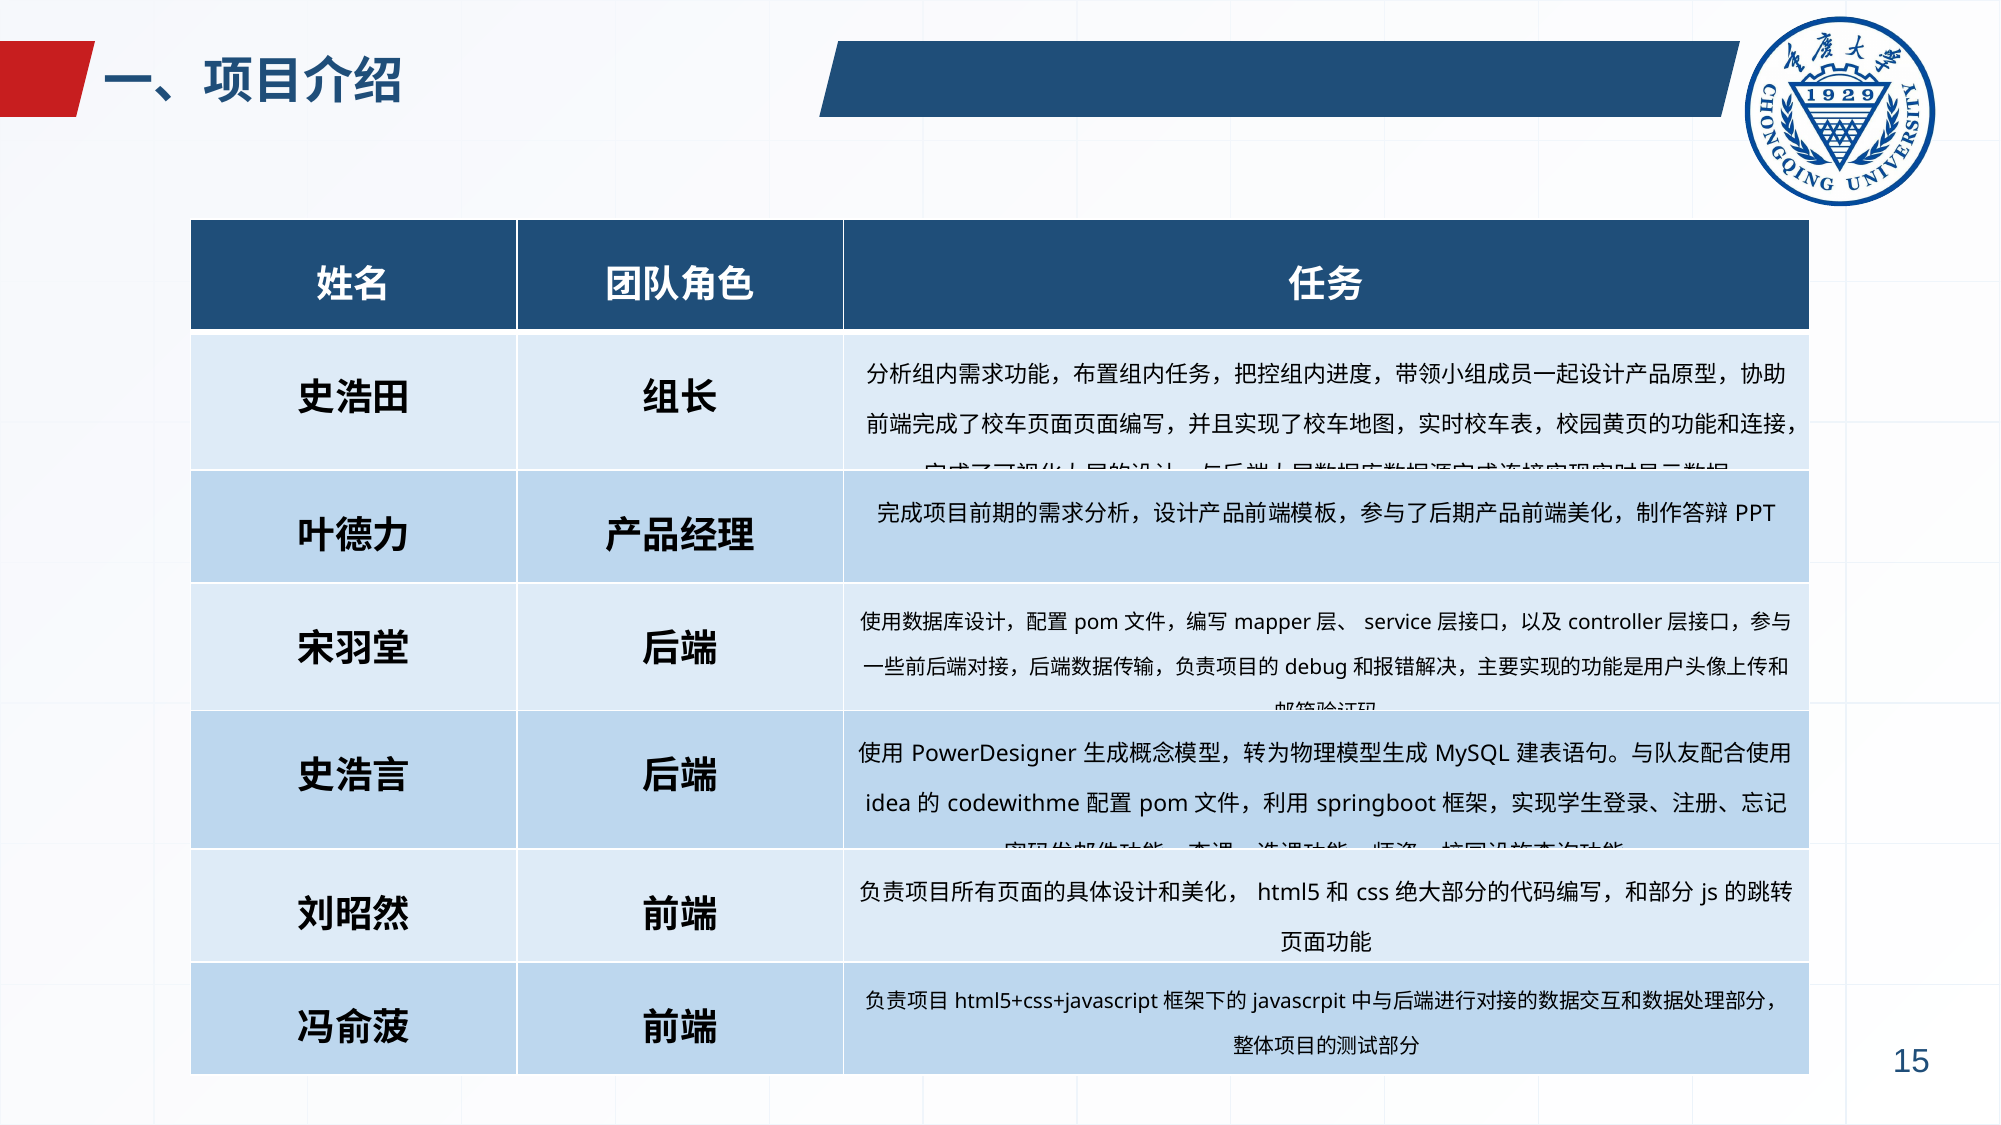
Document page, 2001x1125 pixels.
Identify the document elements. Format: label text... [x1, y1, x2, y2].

table_cell 后端 [518, 711, 843, 848]
table_header 任务 [844, 220, 1809, 329]
table_cell 前端 [518, 850, 843, 961]
table_cell 冯俞菠 [191, 963, 516, 1074]
table_cell 后端 [518, 584, 843, 710]
table_header 姓名 [191, 220, 516, 329]
table_cell 刘昭然 [191, 850, 516, 961]
table_cell 负责项目html5+css+javascript框架下的javascrpit中与后端进行对接的数据交互和数据处理部分，整体项目的测试部分 [844, 963, 1809, 1074]
table_cell 叶德力 [191, 471, 516, 582]
table_cell 分析组内需求功能，布置组内任务，把控组内进度，带领小组成员一起设计产品原型，协助前端完成了校车页面页面编写，并且实现了校车地图，实时校车表，校园黄页的功能和连接，完成了可视化大屏的设计，与后端大屏数据库数据源完成连接实现实时显示数据 [844, 335, 1809, 469]
table_cell 组长 [518, 335, 843, 469]
table_cell 前端 [518, 963, 843, 1074]
picture [1744, 16, 1937, 207]
table_cell 产品经理 [518, 471, 843, 582]
table_cell 使用PowerDesigner生成概念模型，转为物理模型生成MySQL建表语句。与队友配合使用idea的codewithme配置pom文件，利用springboot框架，实现学生登录、注册、忘记密码发邮件功能，查课、选课功能，师资、校园设施查询功能。 [844, 711, 1809, 848]
table_cell 使用数据库设计，配置pom文件，编写mapper层、service层接口，以及controller层接口，参与一些前后端对接，后端数据传输，负责项目的debug和报错解决，主要实现的功能是用户头像上传和邮箱验证码 [844, 584, 1809, 710]
table_cell 史浩言 [191, 711, 516, 848]
table_header 团队角色 [518, 220, 843, 329]
table_cell 宋羽堂 [191, 584, 516, 710]
table_cell 负责项目所有页面的具体设计和美化，html5和css绝大部分的代码编写，和部分js的跳转页面功能 [844, 850, 1809, 961]
table_cell 史浩田 [191, 335, 516, 469]
table_cell 完成项目前期的需求分析，设计产品前端模板，参与了后期产品前端美化，制作答辩PPT [844, 471, 1809, 582]
text_box 一、项目介绍 [88, 41, 1143, 116]
